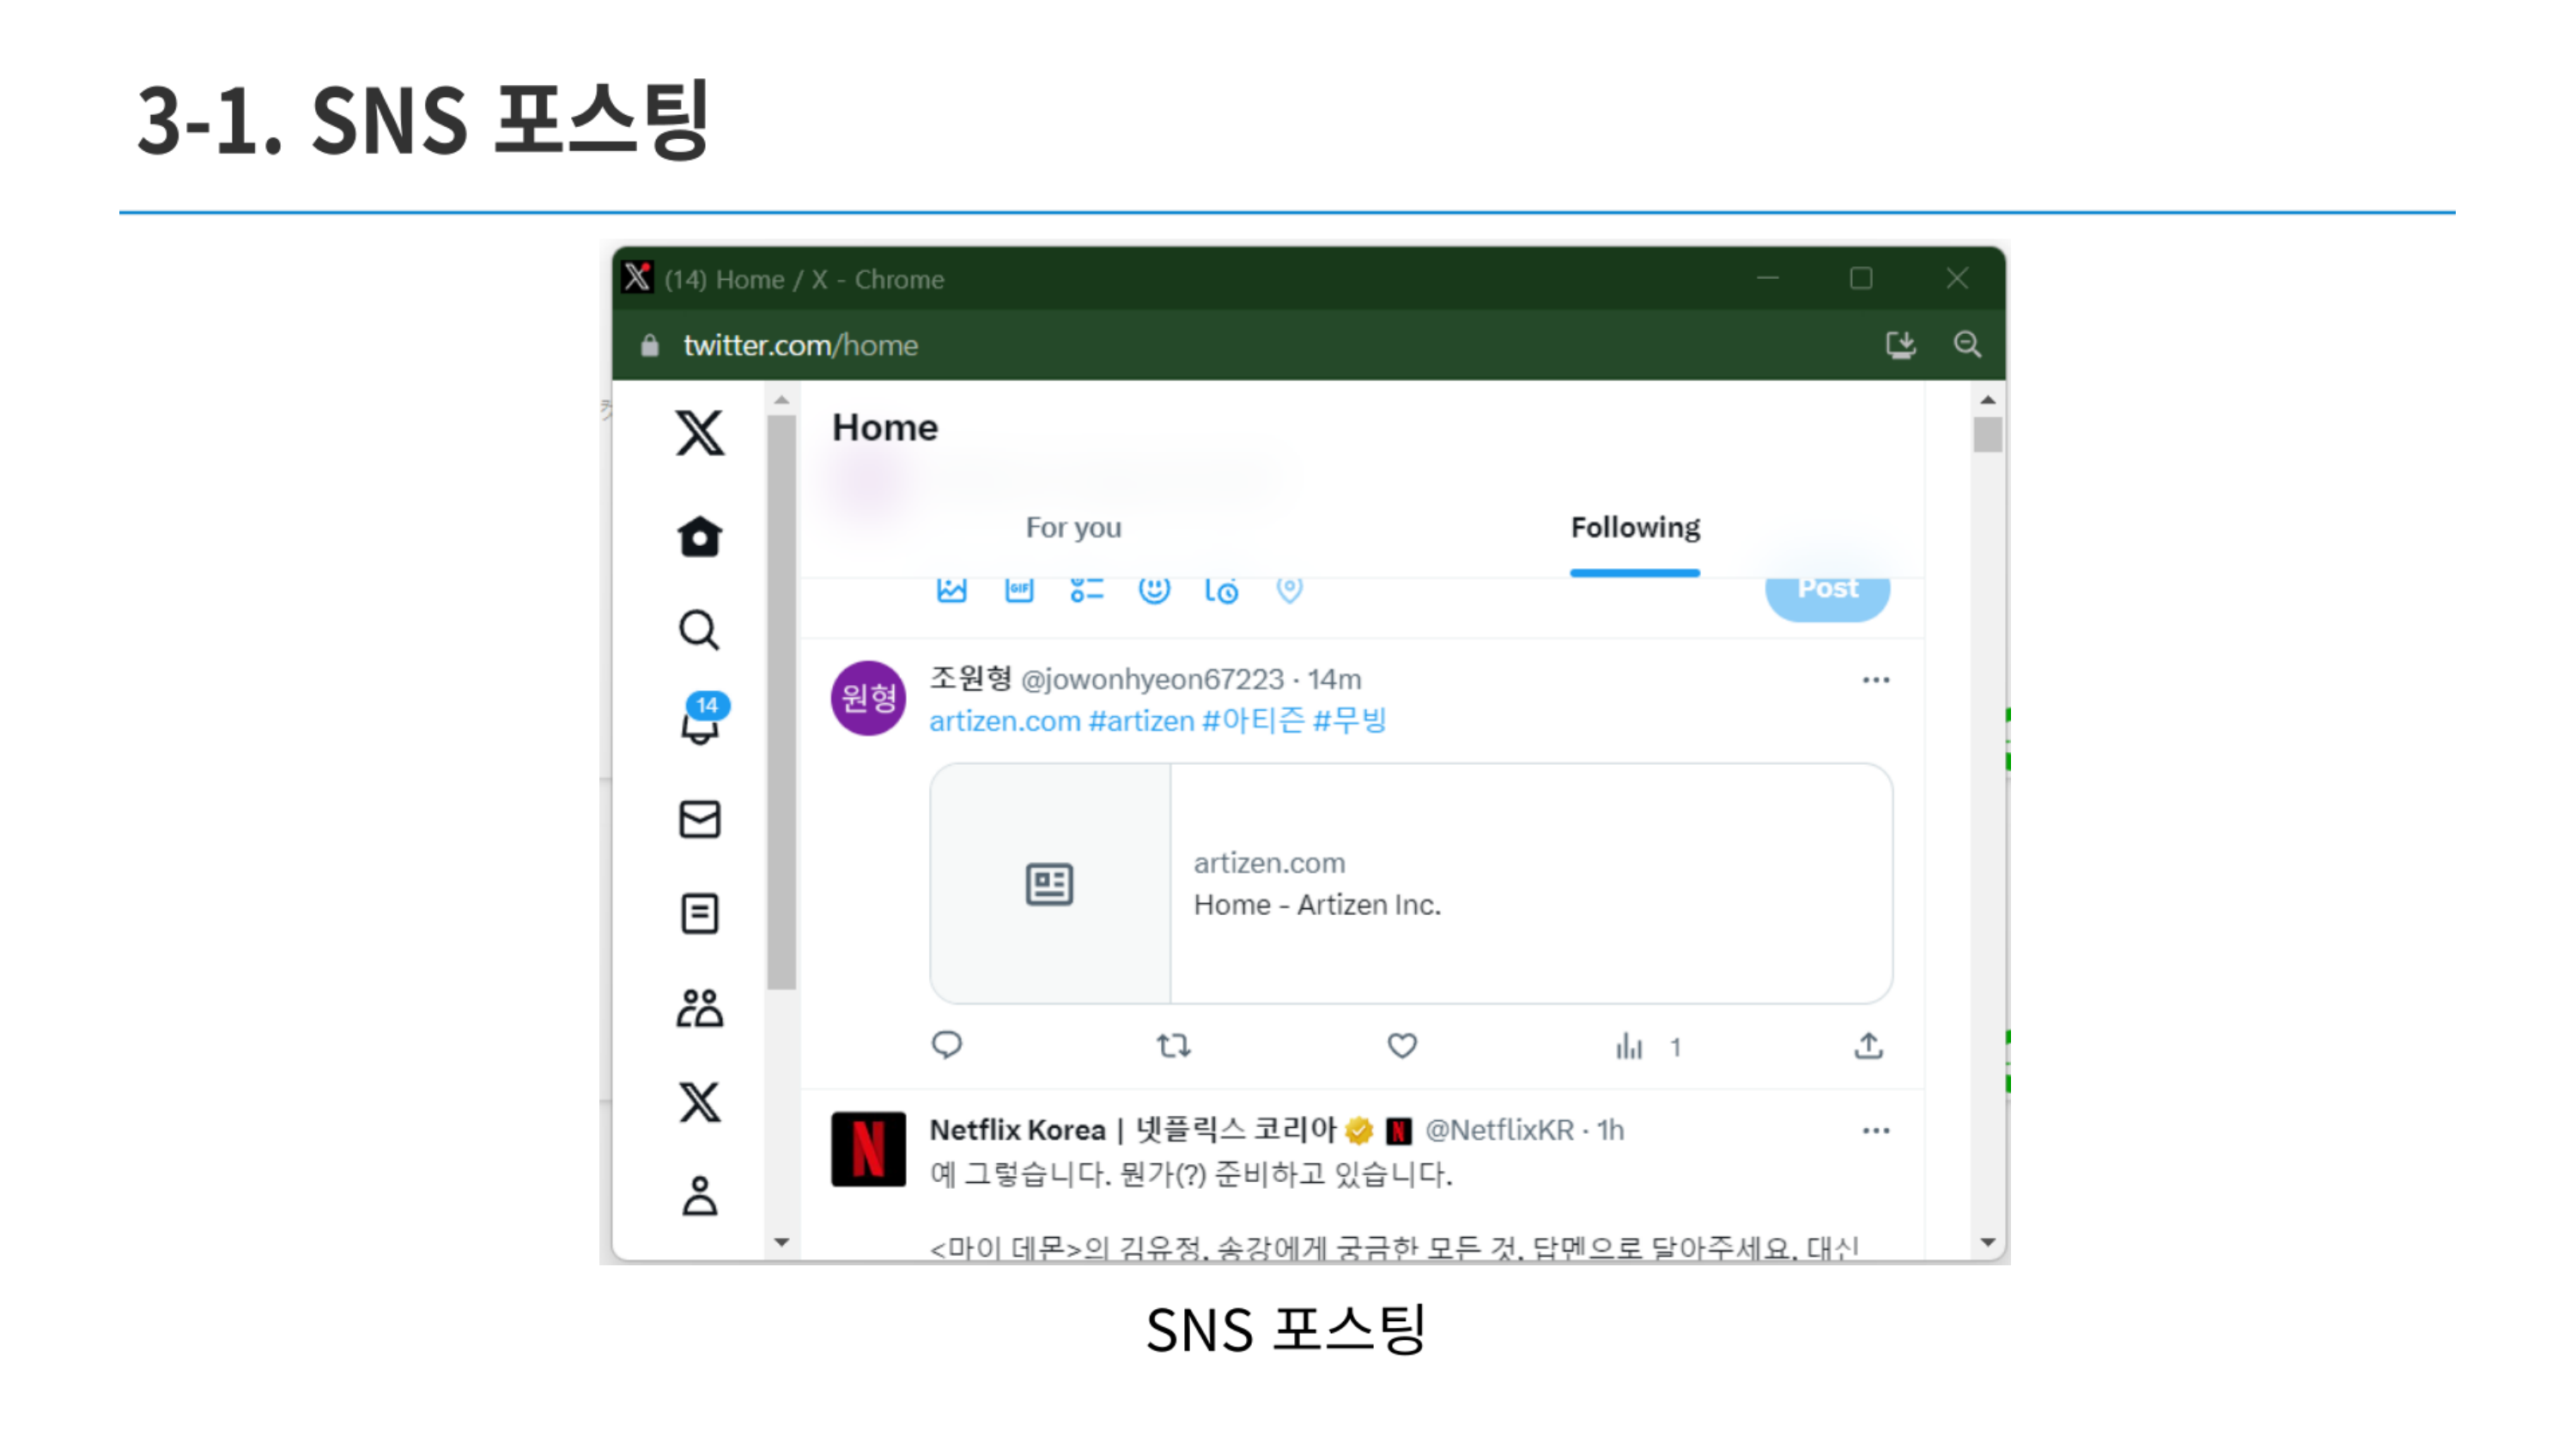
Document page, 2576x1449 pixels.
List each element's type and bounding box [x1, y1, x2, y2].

picture [106, 23, 791, 267]
text_box [795, 206, 2456, 220]
picture [1126, 1268, 1481, 1425]
text_box [599, 239, 2011, 1265]
